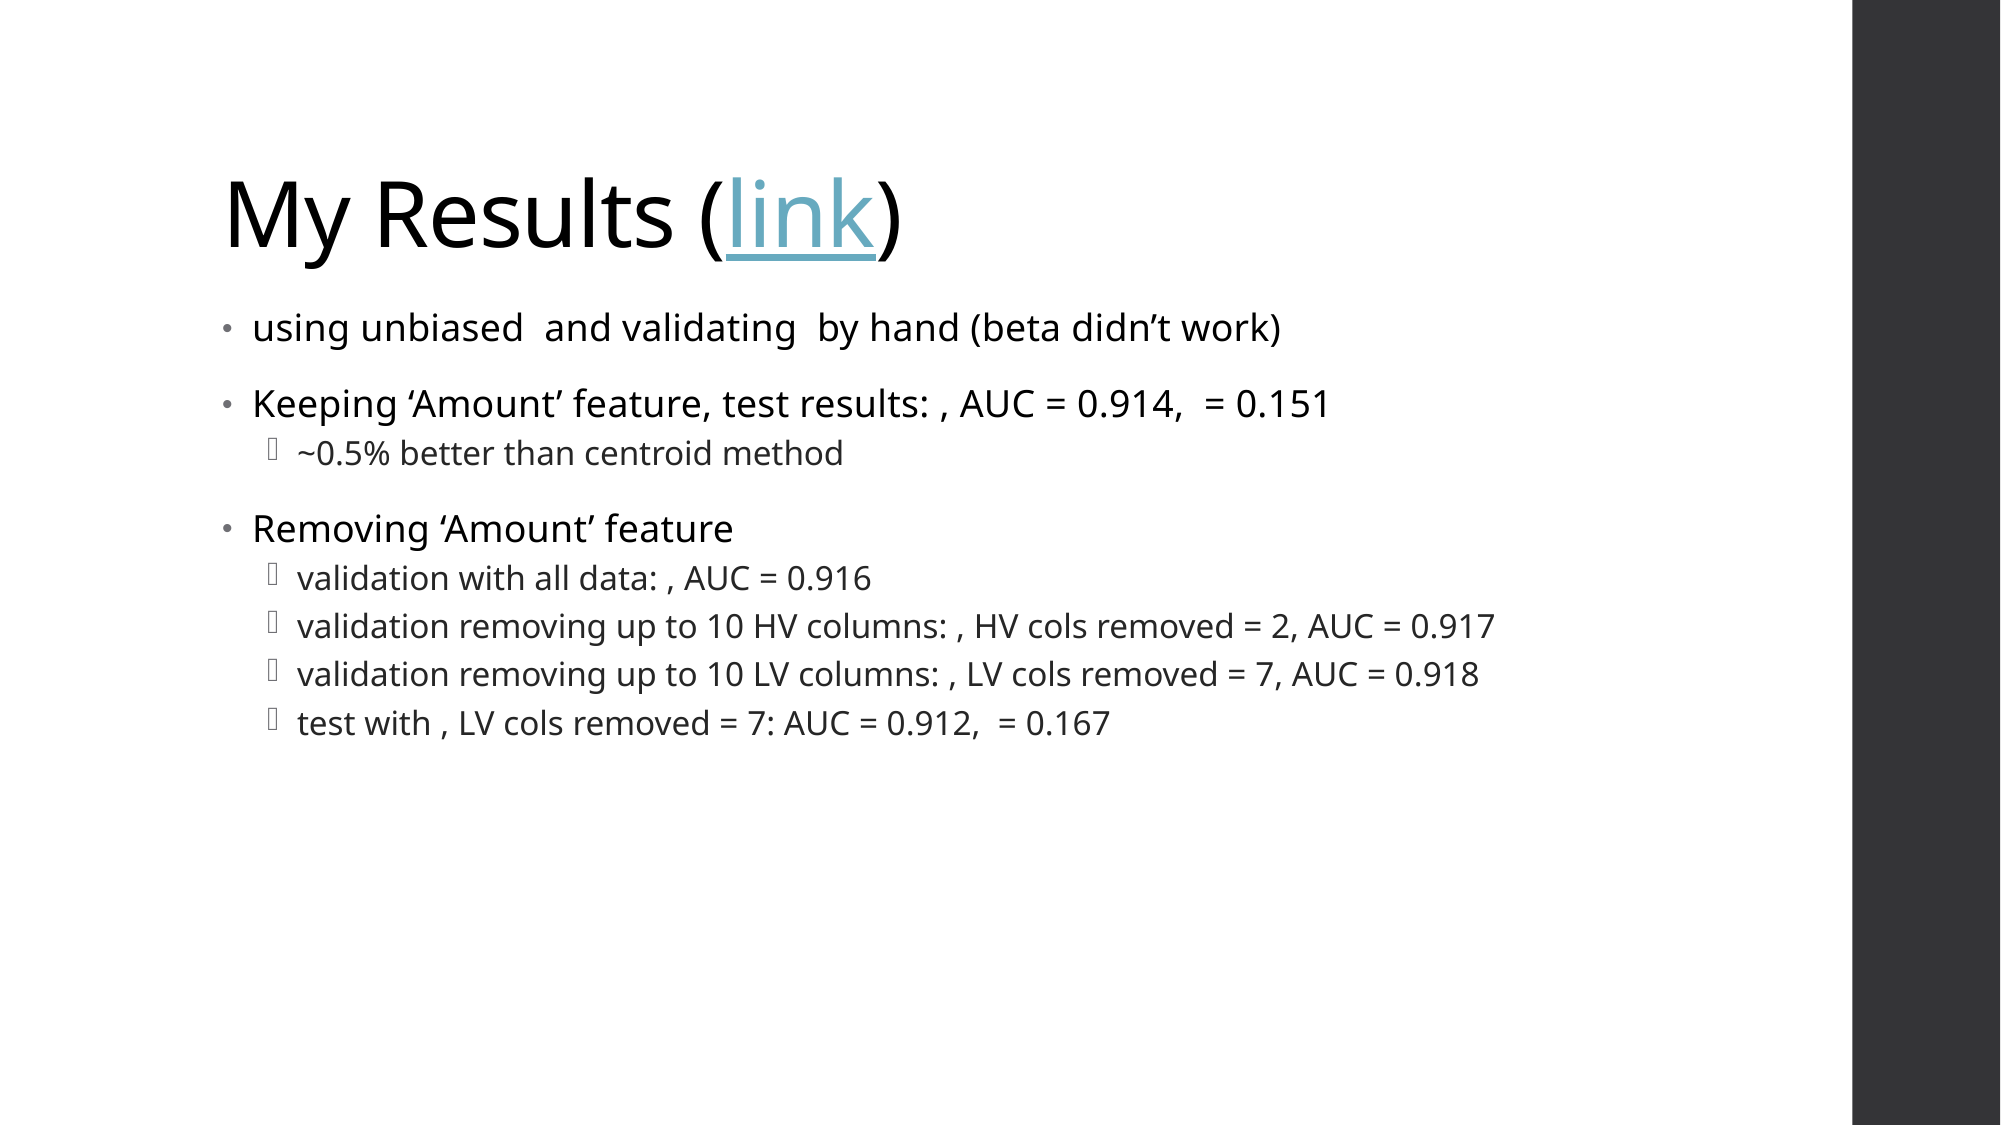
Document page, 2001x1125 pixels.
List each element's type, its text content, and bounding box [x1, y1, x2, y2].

title My Results (link) [206, 60, 1797, 278]
